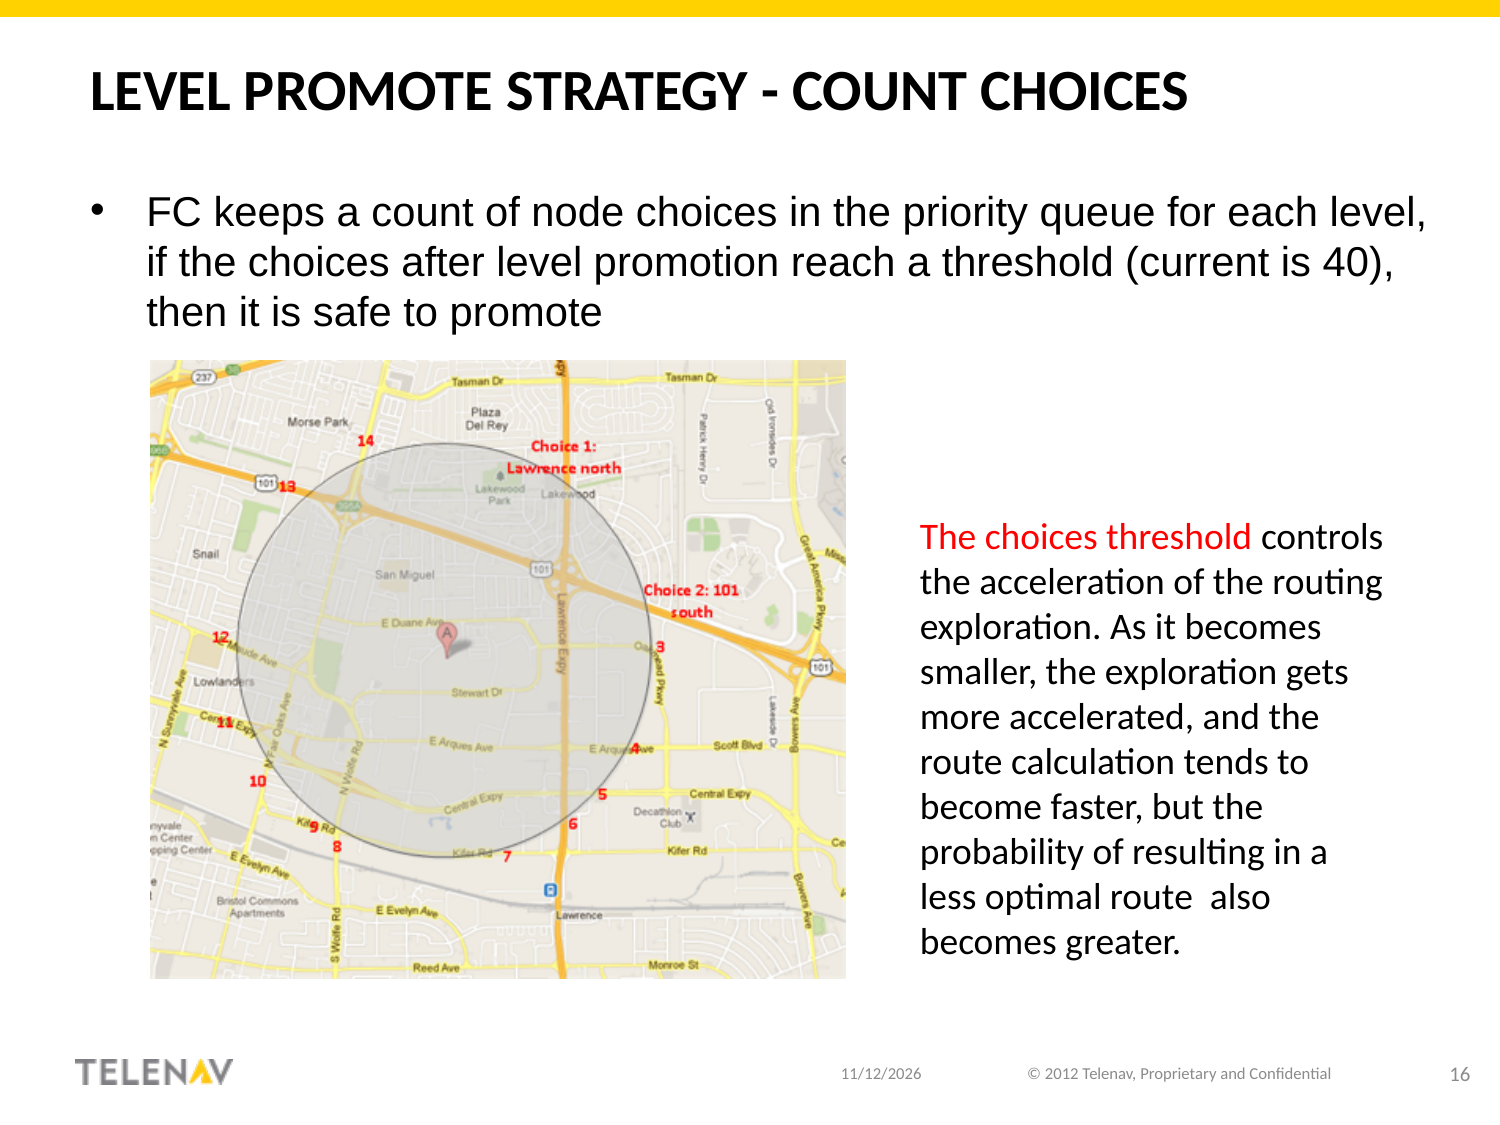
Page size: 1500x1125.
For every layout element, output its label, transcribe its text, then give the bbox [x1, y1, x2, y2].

text_box The choices threshold controls the acceleration of the routing exploration. As it becomes smaller, the exploration gets more accelerated, and the route calculation tends to become faster, but the probability of resulting in a less optimal route also becomes greater. [905, 504, 1400, 970]
picture [150, 360, 846, 980]
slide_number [825, 1042, 945, 1103]
footer © 2012 Telenav, Proprietary and Confidential [1006, 1042, 1353, 1103]
list FC keeps a count of node choices in the priority queue for each level, if the choices after level promotion reach a threshold (current is 40), then it is safe to promote [75, 177, 1453, 1005]
title Level promote strategy - Count choices [75, 45, 1486, 146]
slide_number 16 [1420, 1042, 1486, 1103]
picture [75, 1059, 233, 1085]
